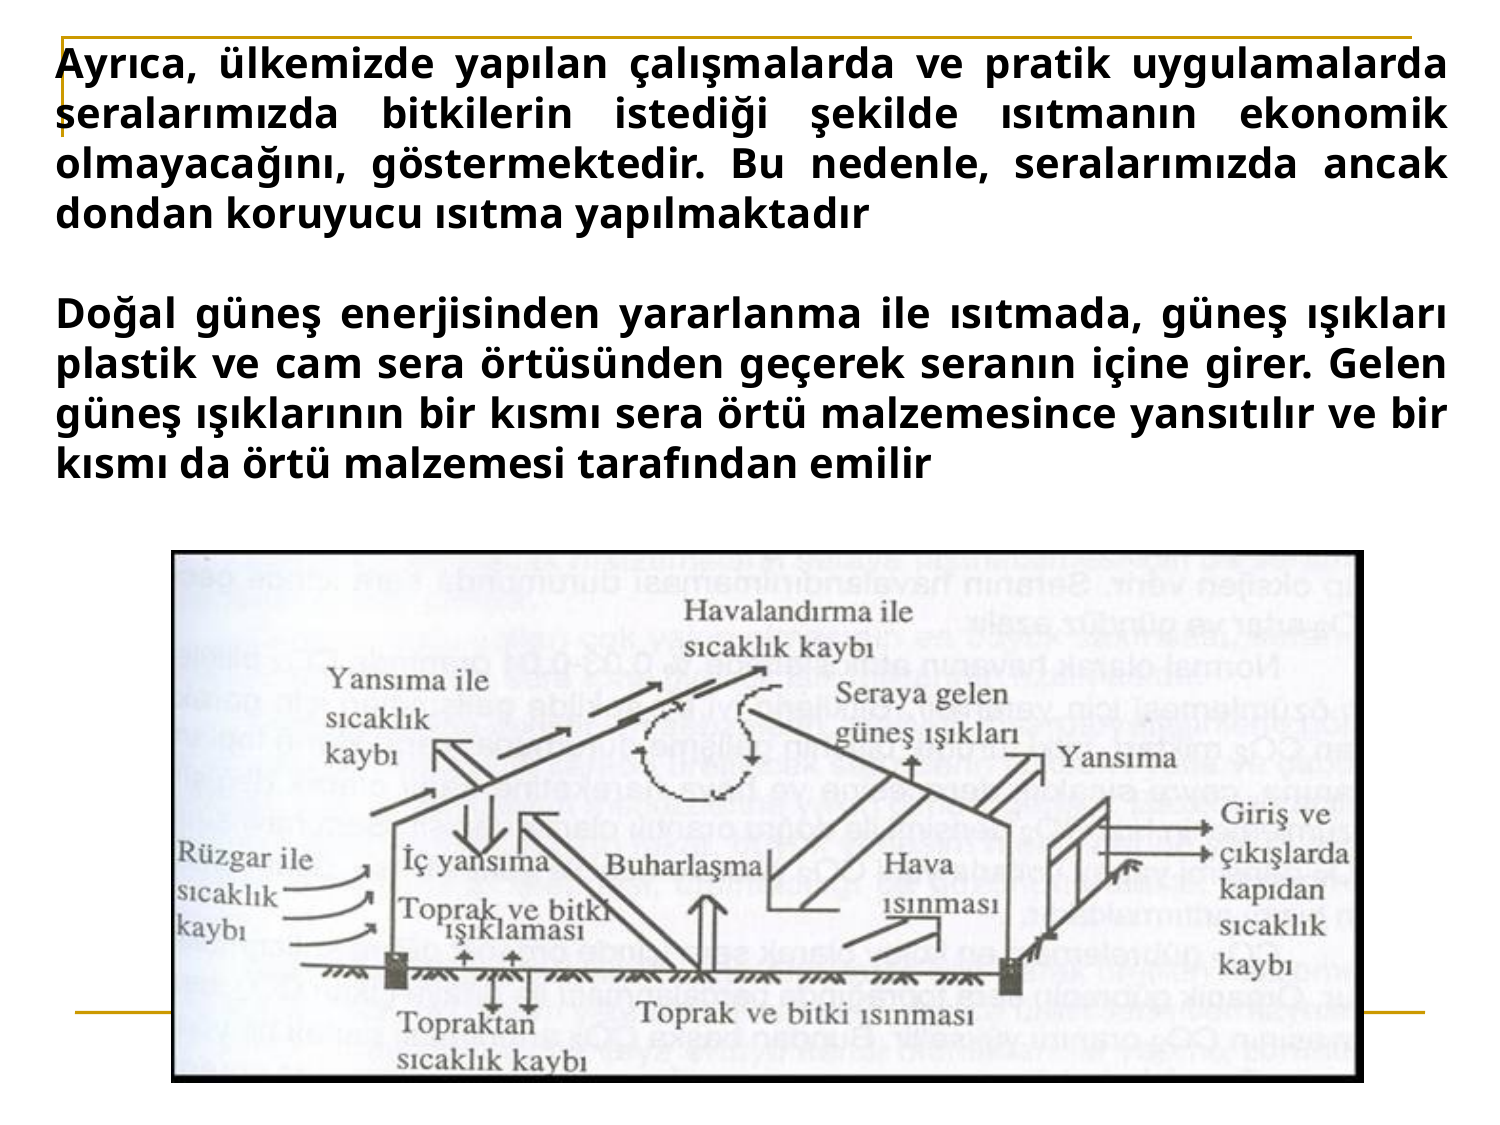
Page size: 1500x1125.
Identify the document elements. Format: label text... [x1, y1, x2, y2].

text_box Ayrıca, ülkemizde yapılan çalışmalarda ve pratik uygulamalarda seralarımızda bitkilerin istediği şekilde ısıtmanın ekonomik olmayacağını, göstermektedir. Bu nedenle, seralarımızda ancak dondan koruyucu ısıtma yapılmaktadır Doğal güneş enerjisinden yararlanma ile ısıtmada, güneş ışıkları plastik ve cam sera örtüsünden geçerek seranın içine girer. Gelen güneş ışıklarının bir kısmı sera örtü malzemesince yansıtılır ve bir kısmı da örtü malzemesi tarafından emilir [41, 29, 1465, 495]
picture [170, 550, 1365, 1083]
